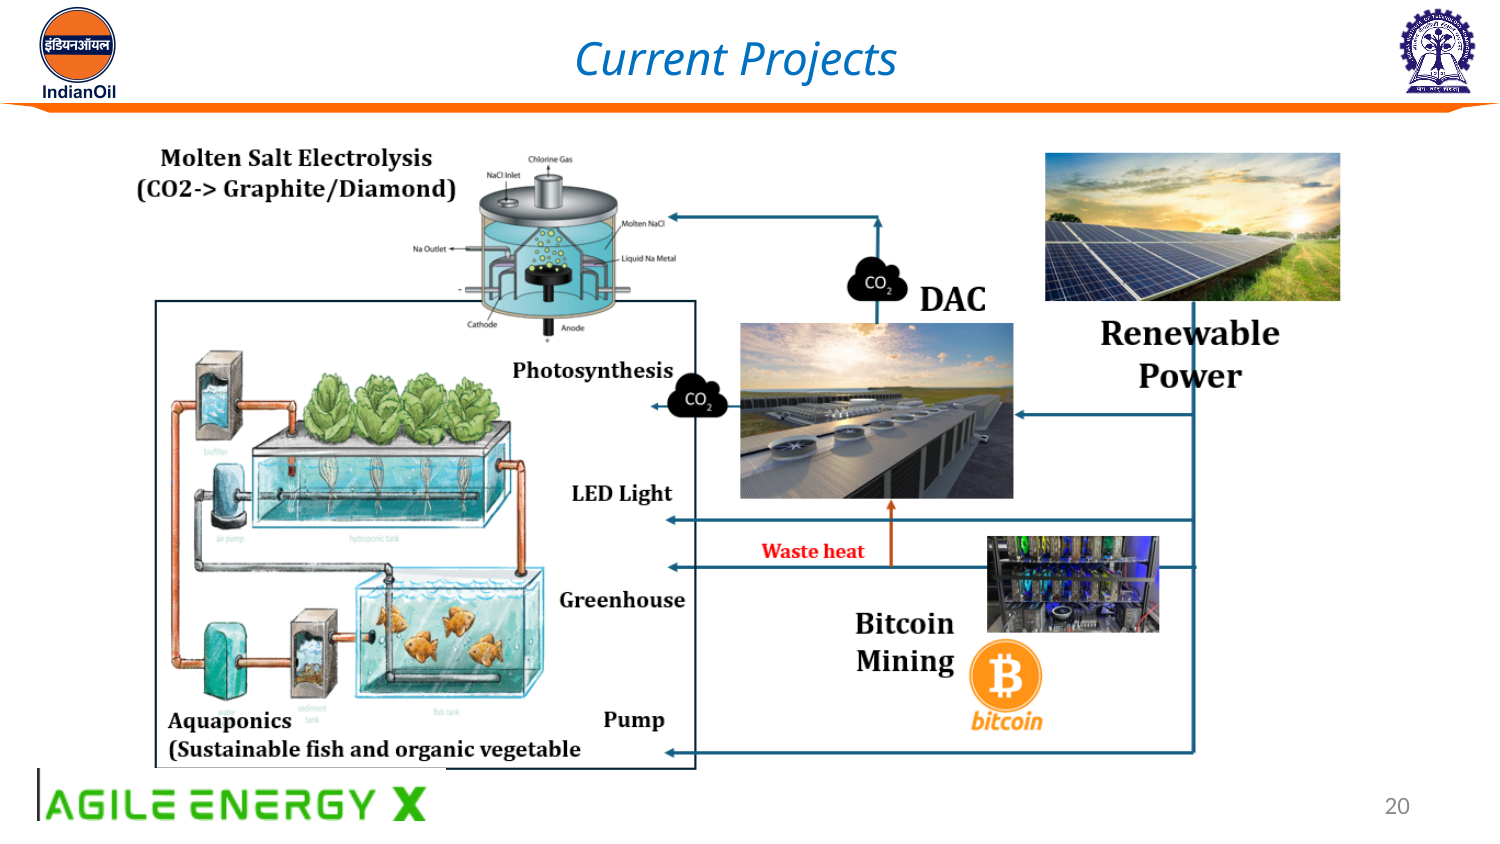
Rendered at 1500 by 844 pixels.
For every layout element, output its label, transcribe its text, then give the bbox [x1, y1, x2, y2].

picture [1349, 0, 1500, 117]
slide_number 20 [1074, 782, 1425, 827]
text_box Current Projects [510, 22, 974, 93]
picture [0, 0, 180, 121]
picture [37, 132, 1348, 821]
